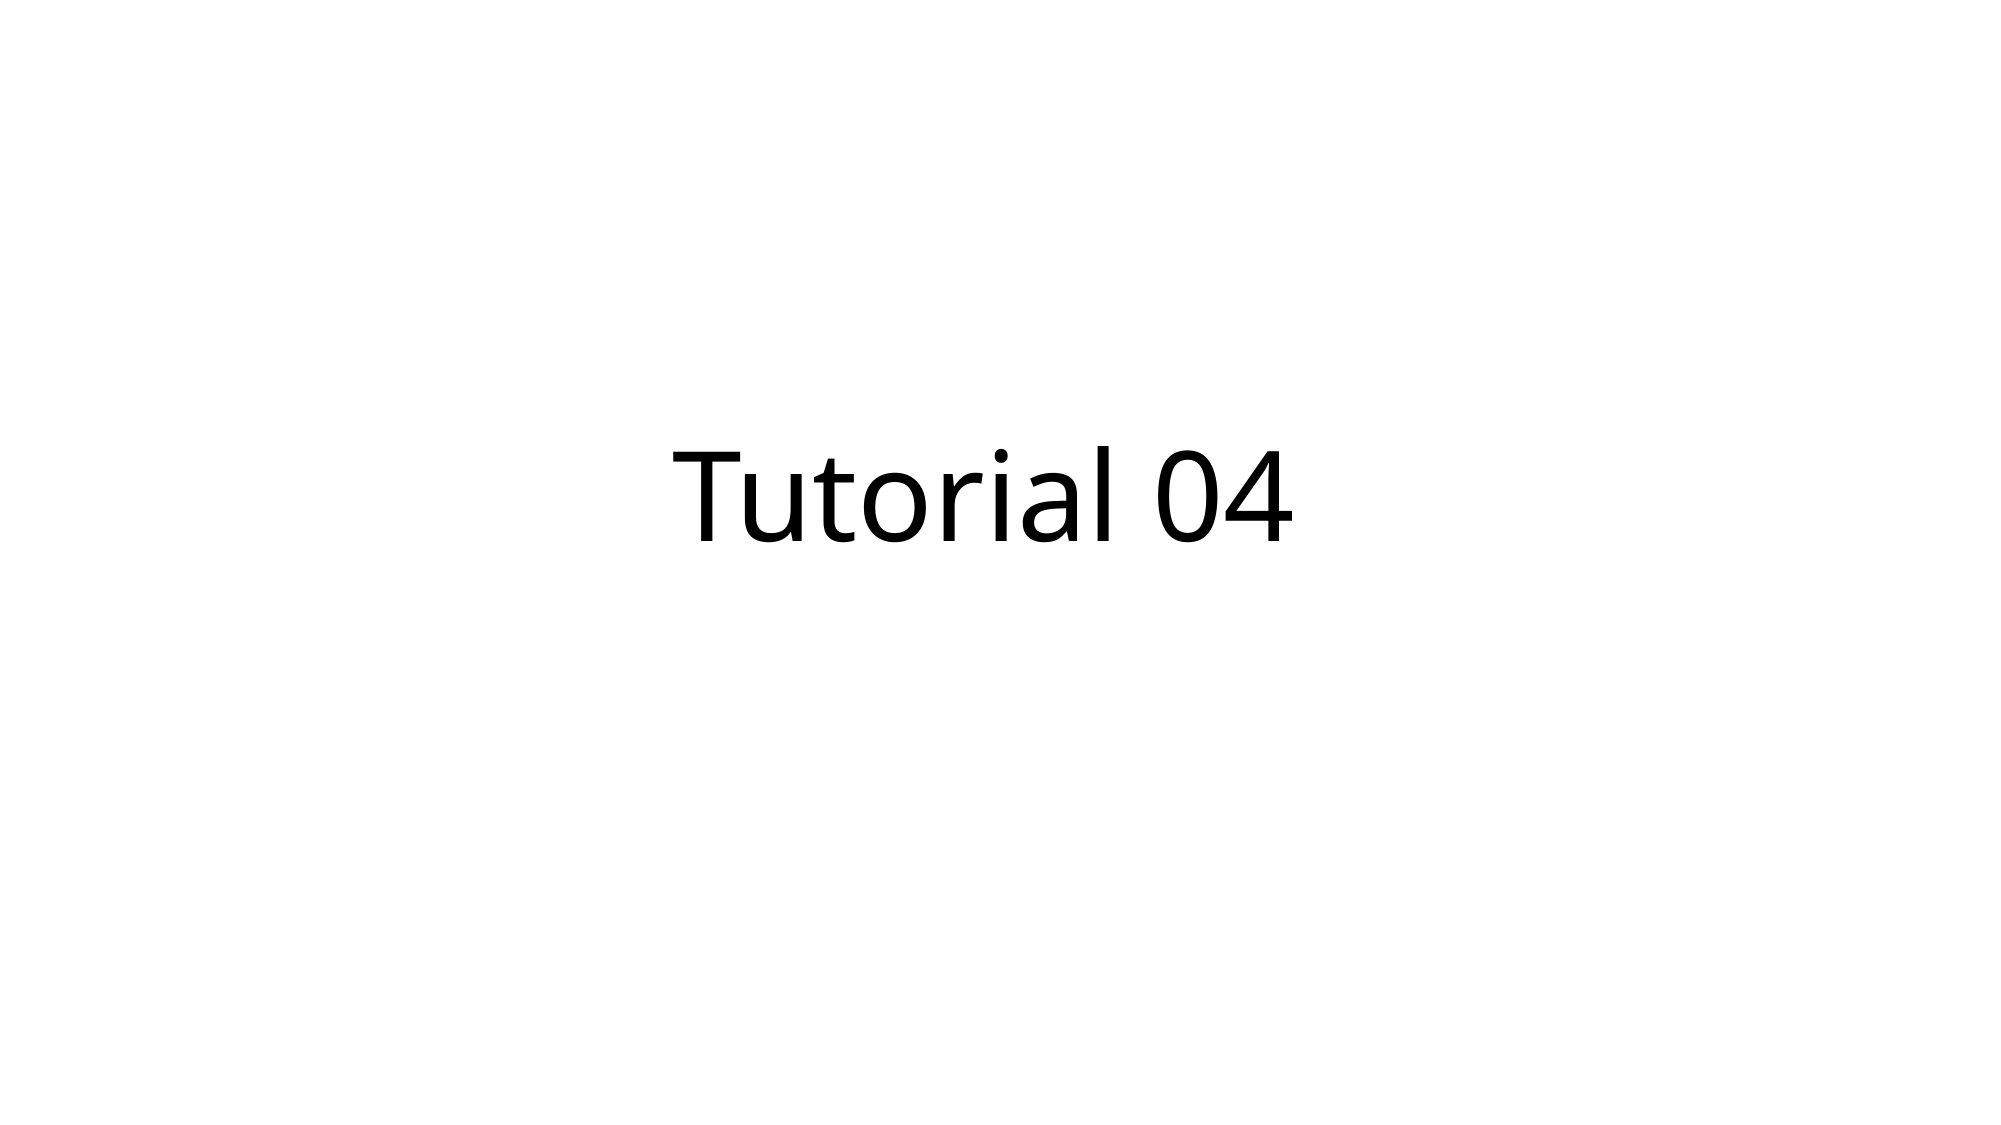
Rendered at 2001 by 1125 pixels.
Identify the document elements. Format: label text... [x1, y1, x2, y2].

title Tutorial 04 [249, 184, 1750, 576]
